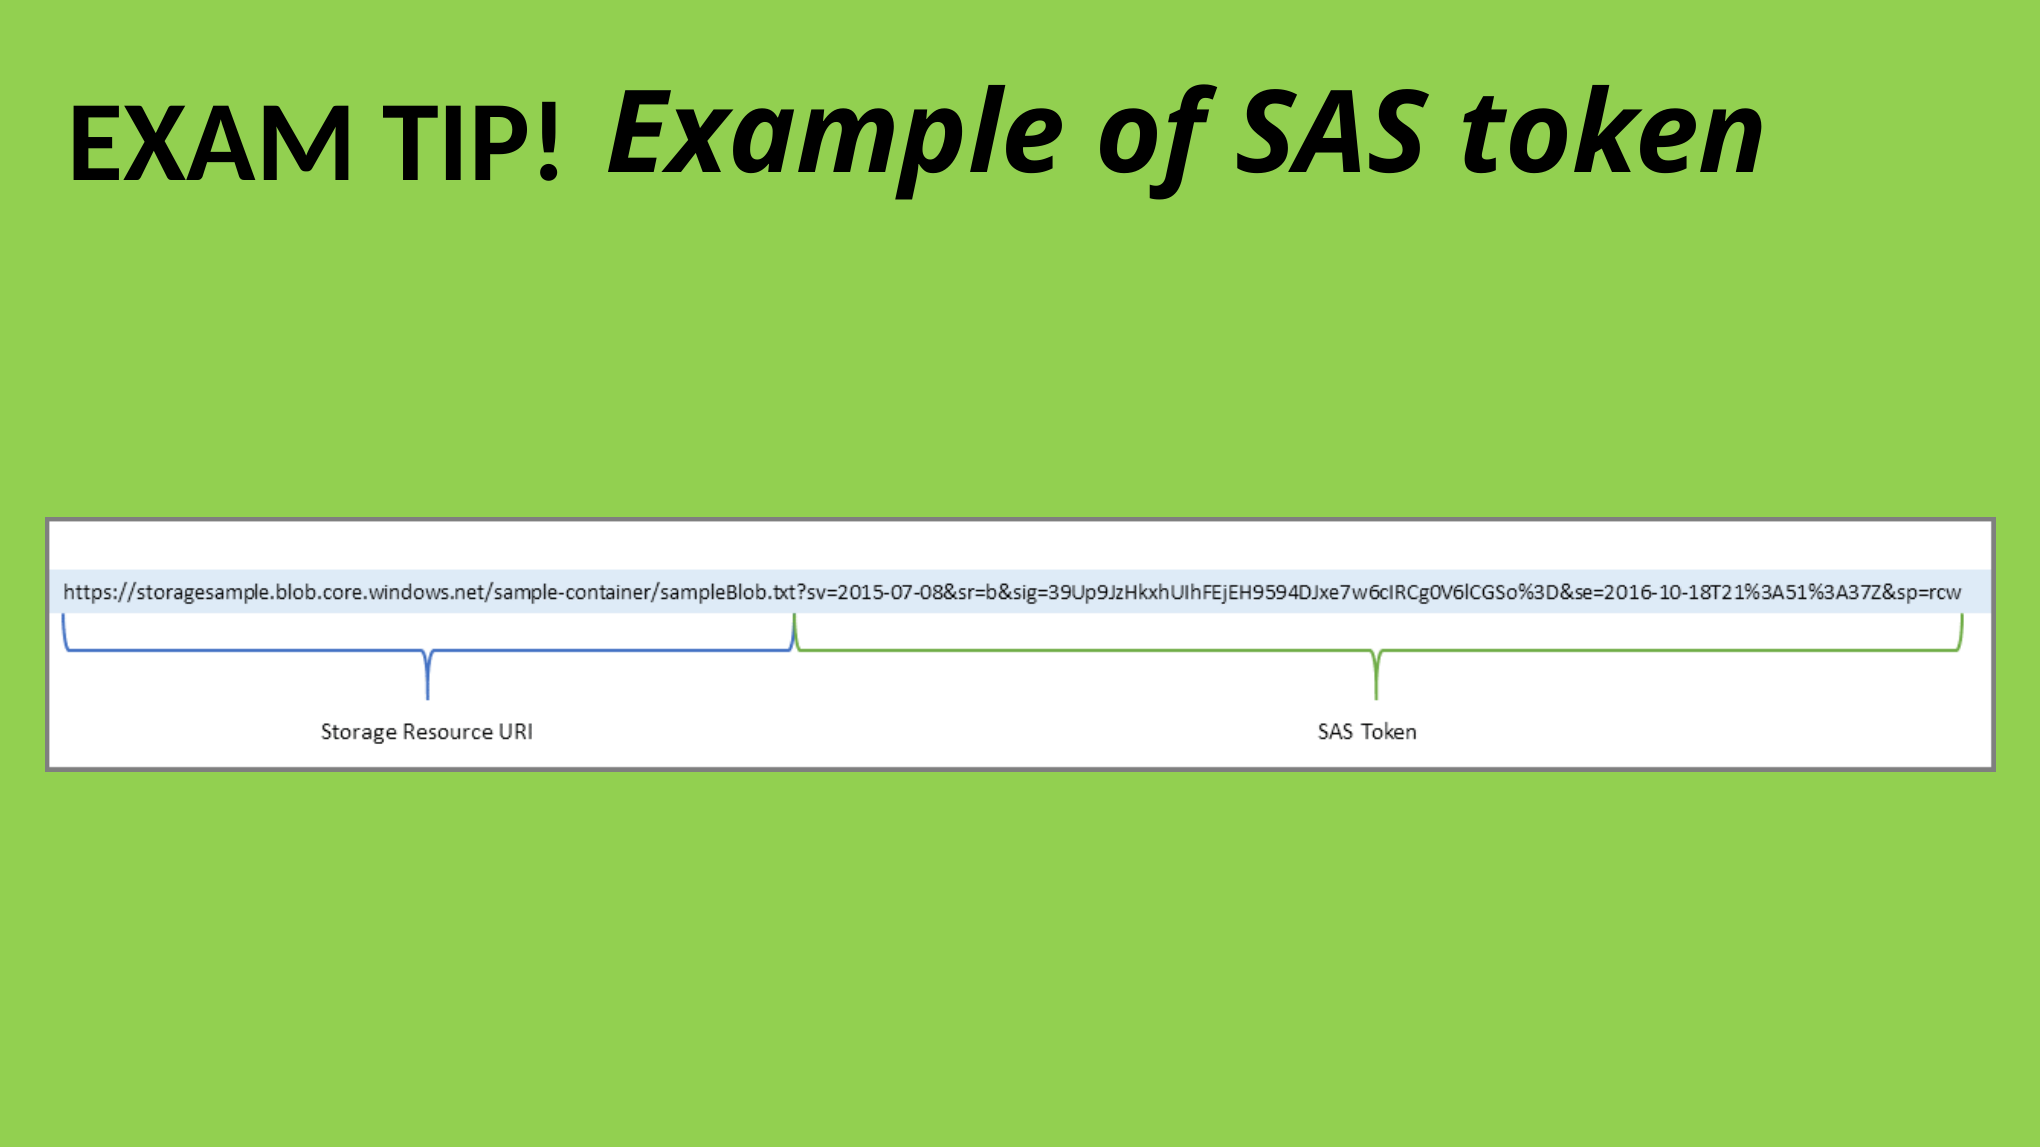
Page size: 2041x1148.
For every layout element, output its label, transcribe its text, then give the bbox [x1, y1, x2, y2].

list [44, 517, 1996, 772]
title Example of SAS token [589, 58, 1805, 213]
